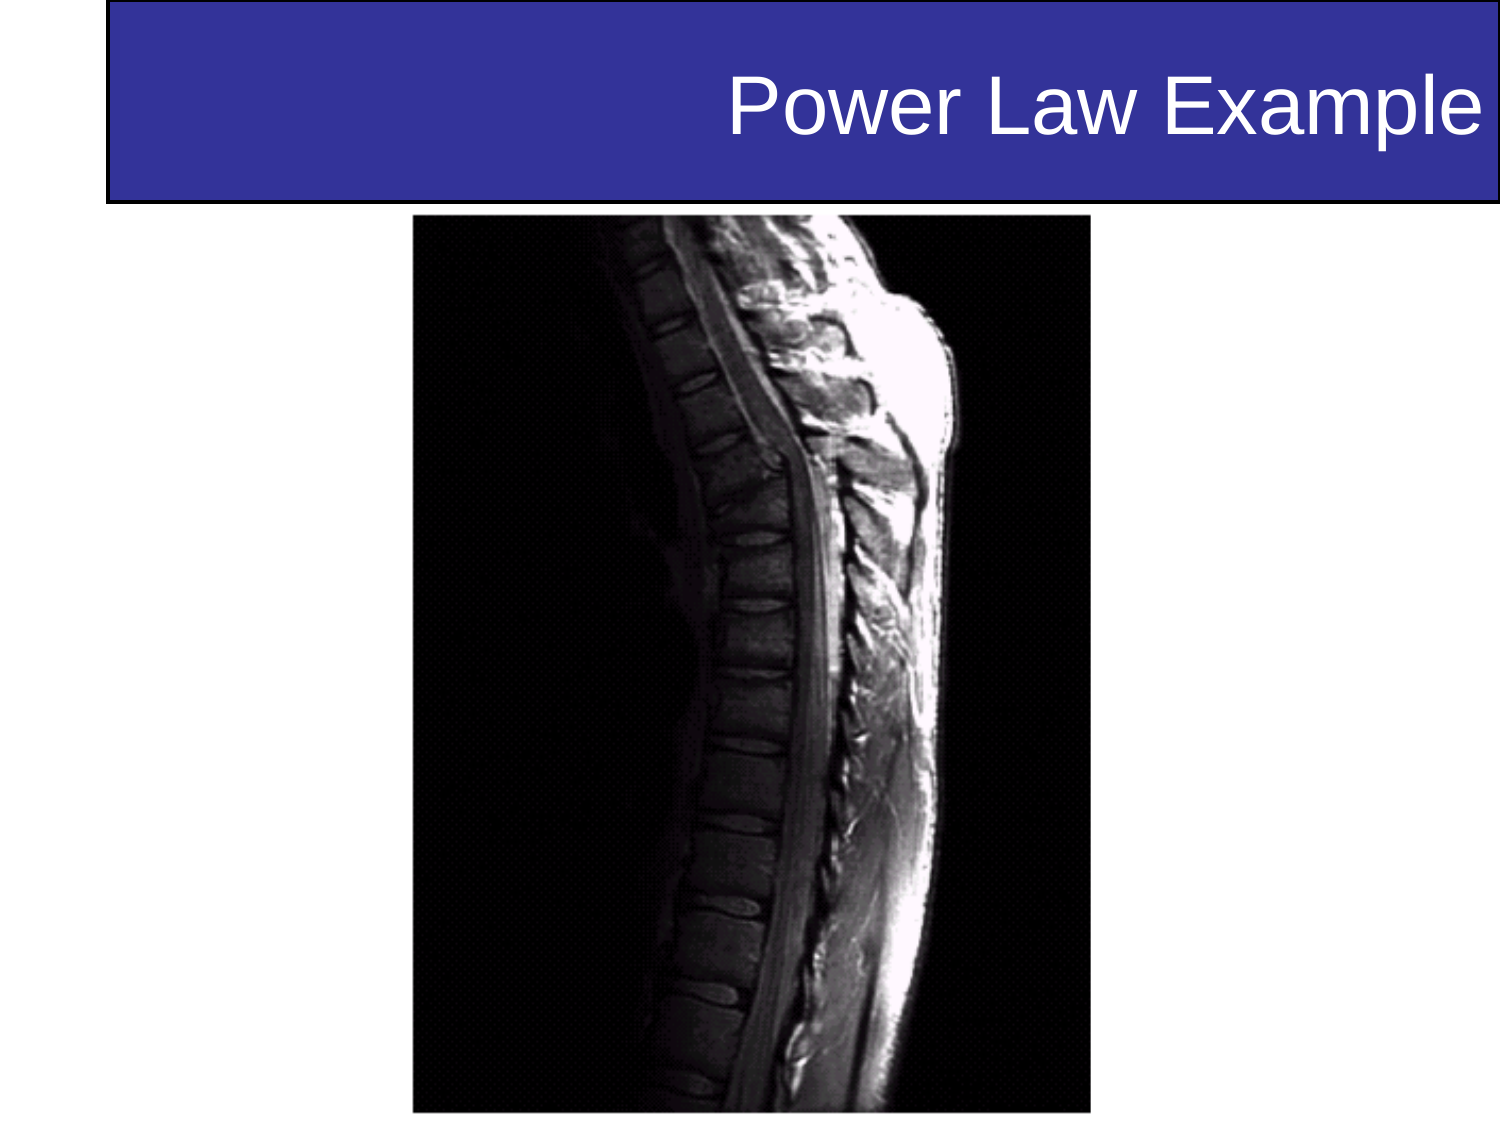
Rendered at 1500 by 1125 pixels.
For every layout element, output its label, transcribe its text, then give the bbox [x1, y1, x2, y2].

picture [404, 205, 1091, 1115]
text_box Power Law Example [107, 0, 1500, 202]
